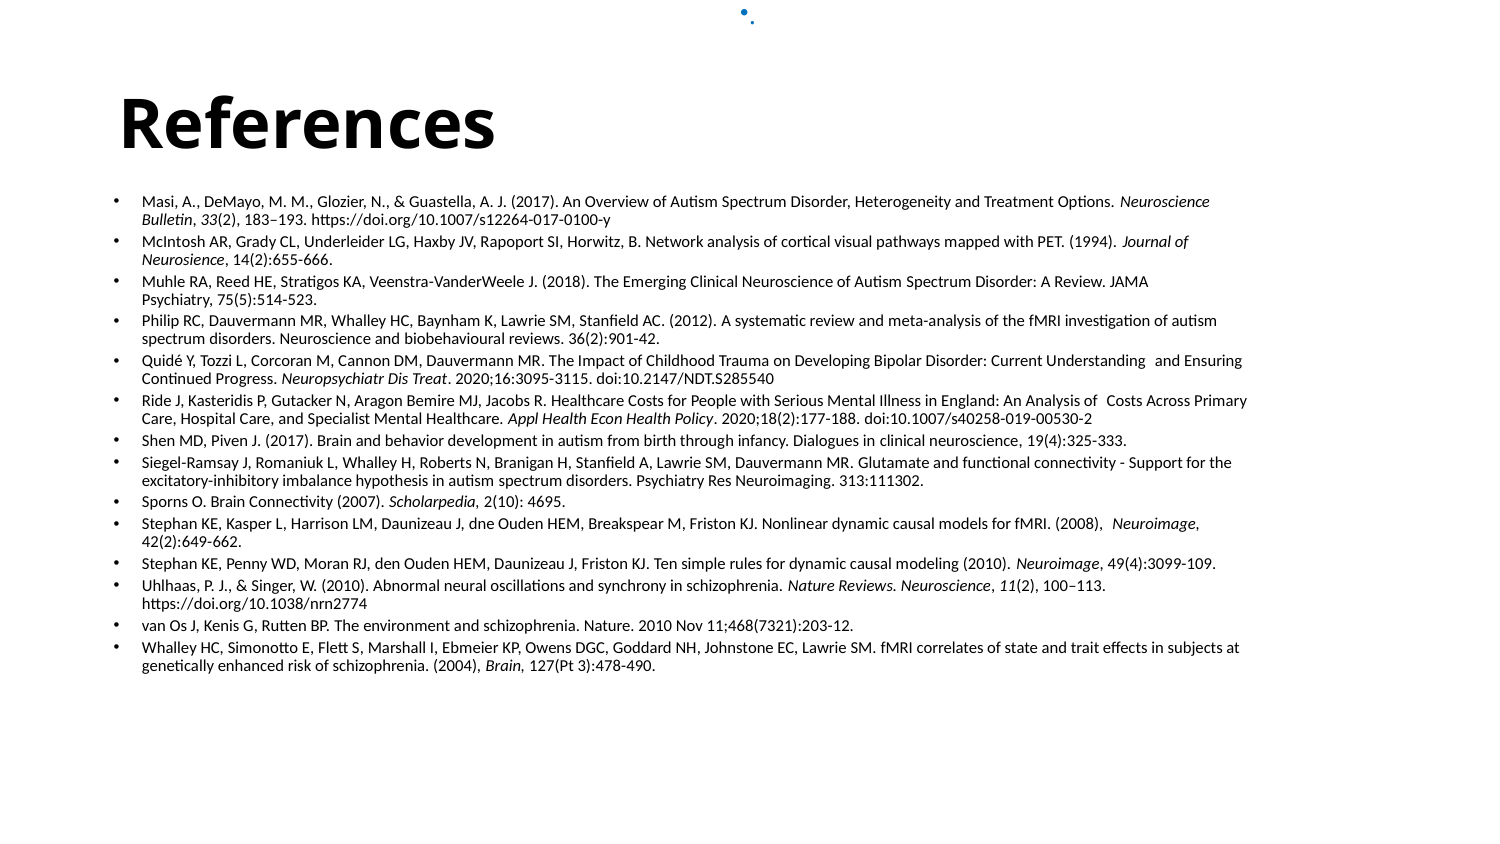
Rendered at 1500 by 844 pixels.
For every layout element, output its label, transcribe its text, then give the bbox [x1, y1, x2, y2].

title References [103, 44, 1397, 208]
text_box . [740, 0, 760, 30]
list Masi, A., DeMayo, M. M., Glozier, N., & Guastella, A. J. (2017). An Overview of Autism Spectrum Disorder, Heterogeneity and Treatment Options. Neuroscience Bulletin, 33(2), 183–193. https://doi.org/10.1007/s12264-017-0100-y McIntosh AR, Grady CL, Underleider LG, Haxby JV, Rapoport SI, Horwitz, B. Network analysis of cortical visual pathways mapped with PET. (1994). Journal of Neurosience, 14(2):655-666. Muhle RA, Reed HE, Stratigos KA, Veenstra-VanderWeele J. (2018). The Emerging Clinical Neuroscience of Autism Spectrum Disorder: A Review. JAMA Psychiatry, 75(5):514-523. ​ Philip RC, Dauvermann MR, Whalley HC, Baynham K, Lawrie SM, Stanfield AC. (2012). A systematic review and meta-analysis of the fMRI investigation of autism spectrum disorders. Neuroscience and biobehavioural reviews. 36(2):901-42. ​ Quidé Y, Tozzi L, Corcoran M, Cannon DM, Dauvermann MR. The Impact of Childhood Trauma on Developing Bipolar Disorder: Current Understanding and Ensuring Continued Progress. Neuropsychiatr Dis Treat. 2020;16:3095-3115. doi:10.2147/NDT.S285540 Ride J, Kasteridis P, Gutacker N, Aragon Bemire MJ, Jacobs R. Healthcare Costs for People with Serious Mental Illness in England: An Analysis of Costs Across Primary Care, Hospital Care, and Specialist Mental Healthcare. Appl Health Econ Health Policy. 2020;18(2):177-188. doi:10.1007/s40258-019-00530-2 Shen MD, Piven J. (2017). Brain and behavior development in autism from birth through infancy. Dialogues in clinical neuroscience, 19(4):325-333. ​ Siegel-Ramsay J, Romaniuk L, Whalley H, Roberts N, Branigan H, Stanfield A, Lawrie SM, Dauvermann MR. Glutamate and functional connectivity - Support for the excitatory-inhibitory imbalance hypothesis in autism spectrum disorders. Psychiatry Res Neuroimaging. 313:111302. Sporns O. Brain Connectivity (2007). Scholarpedia, 2(10): 4695. Stephan KE, Kasper L, Harrison LM, Daunizeau J, dne Ouden HEM, Breakspear M, Friston KJ. Nonlinear dynamic causal models for fMRI. (2008), Neuroimage, 42(2):649-662. Stephan KE, Penny WD, Moran RJ, den Ouden HEM, Daunizeau J, Friston KJ. Ten simple rules for dynamic causal modeling (2010). Neuroimage, 49(4):3099-109. Uhlhaas, P. J., & Singer, W. (2010). Abnormal neural oscillations and synchrony in schizophrenia. Nature Reviews. Neuroscience, 11(2), 100–113. https://doi.org/10.1038/nrn2774 van Os J, Kenis G, Rutten BP. The environment and schizophrenia. Nature. 2010 Nov 11;468(7321):203-12. Whalley HC, Simonotto E, Flett S, Marshall I, Ebmeier KP, Owens DGC, Goddard NH, Johnstone EC, Lawrie SM. fMRI correlates of state and trait effects in subjects at genetically enhanced risk of schizophrenia. (2004), Brain, 127(Pt 3):478-490. [98, 185, 1281, 683]
